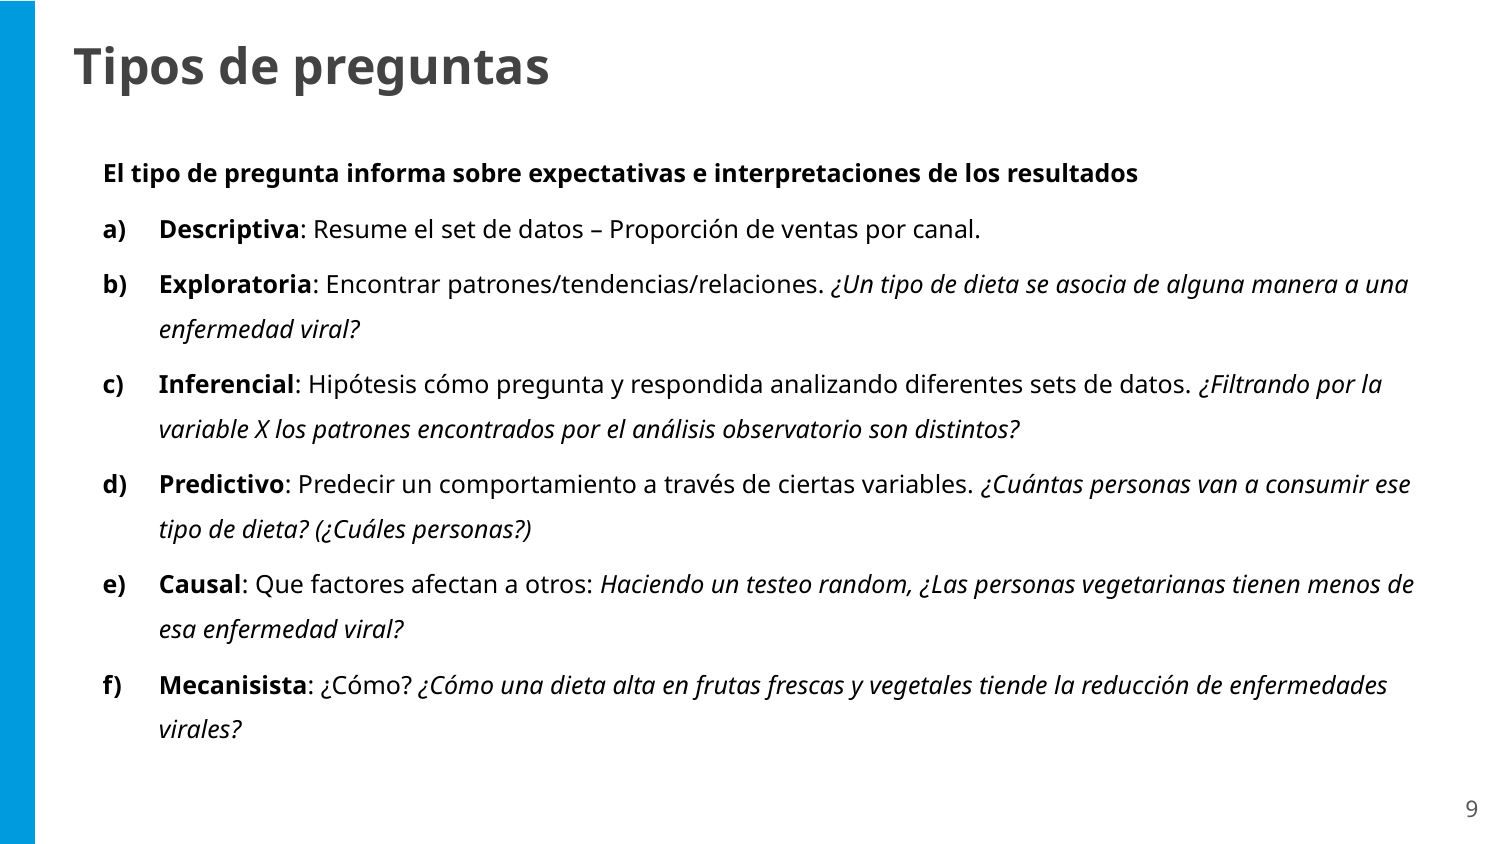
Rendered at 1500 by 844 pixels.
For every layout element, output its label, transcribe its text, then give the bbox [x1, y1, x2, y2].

text_box Tipos de preguntas [58, 19, 1352, 108]
slide_number 9 [1403, 779, 1494, 844]
text_box El tipo de pregunta informa sobre expectativas e interpretaciones de los resultados Descriptiva: Resume el set de datos – Proporción de ventas por canal. Exploratoria: Encontrar patrones/tendencias/relaciones. ¿Un tipo de dieta se asocia de alguna manera a una enfermedad viral? Inferencial: Hipótesis cómo pregunta y respondida analizando diferentes sets de datos. ¿Filtrando por la variable X los patrones encontrados por el análisis observatorio son distintos? Predictivo: Predecir un comportamiento a través de ciertas variables. ¿Cuántas personas van a consumir ese tipo de dieta? (¿Cuáles personas?) Causal: Que factores afectan a otros: Haciendo un testeo random, ¿Las personas vegetarianas tienen menos de esa enfermedad viral? Mecanisista: ¿Cómo? ¿Cómo una dieta alta en frutas frescas y vegetales tiende la reducción de enfermedades virales? [67, 135, 1433, 807]
